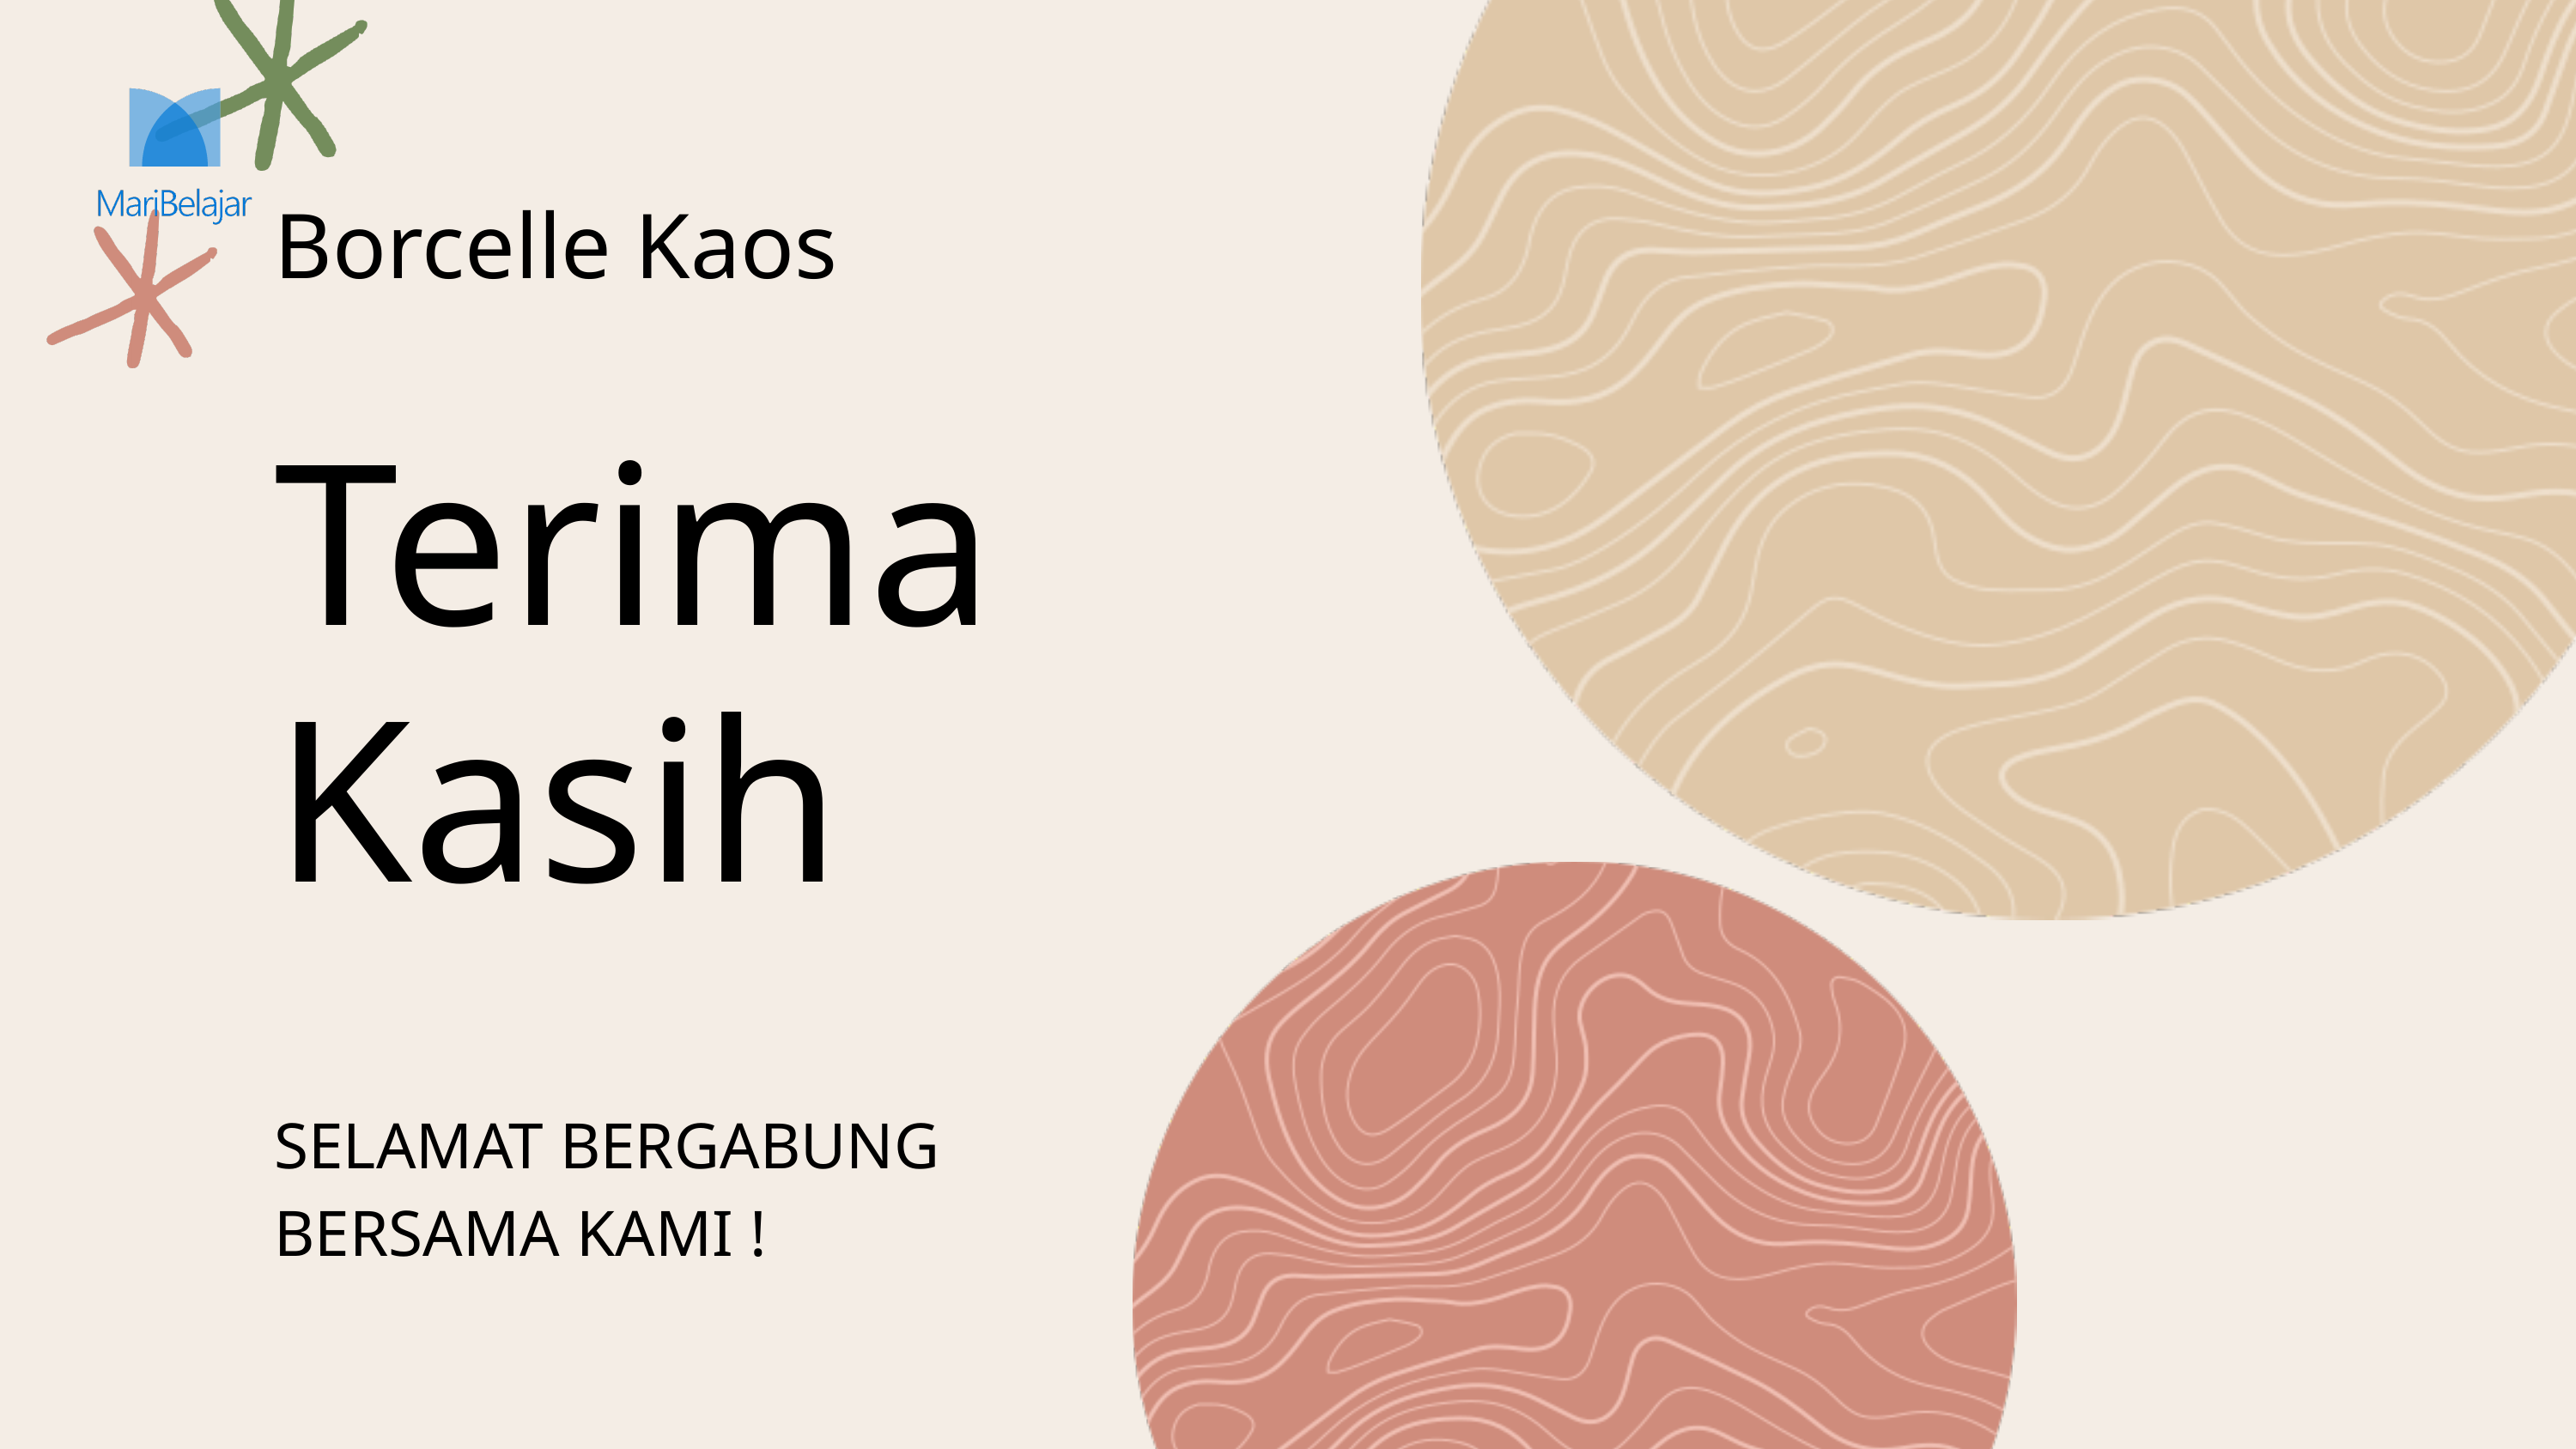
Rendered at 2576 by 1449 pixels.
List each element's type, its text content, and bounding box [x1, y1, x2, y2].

text_box Borcelle Kaos [274, 171, 883, 297]
picture [46, 0, 368, 368]
text_box SELAMAT BERGABUNG BERSAMA KAMI ! [274, 1094, 1127, 1270]
text_box Terima Kasih [274, 412, 1076, 927]
picture [1132, 0, 2576, 1449]
